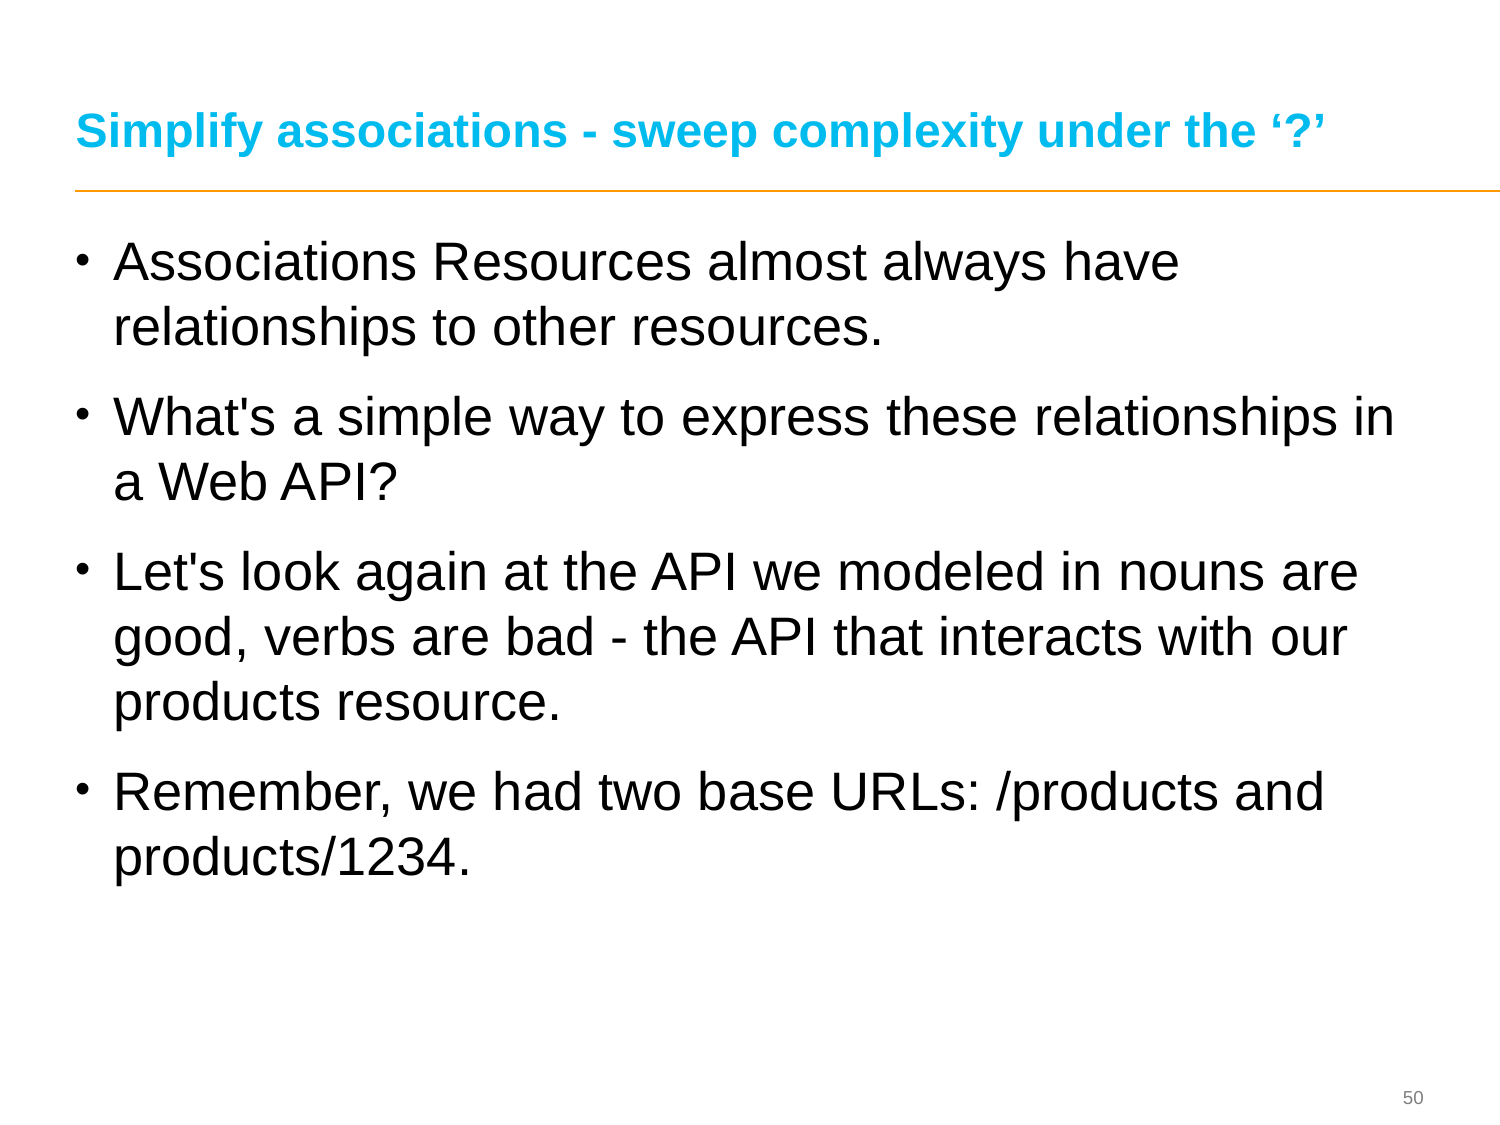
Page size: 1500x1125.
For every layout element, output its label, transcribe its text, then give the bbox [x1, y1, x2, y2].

list Associations Resources almost always have relationships to other resources. What's a simple way to express these relationships in a Web API? Let's look again at the API we modeled in nouns are good, verbs are bad - the API that interacts with our products resource. Remember, we had two base URLs: /products and products/1234. [75, 226, 1425, 1018]
title Simplify associations - sweep complexity under the ‘?’ [75, 27, 1422, 157]
